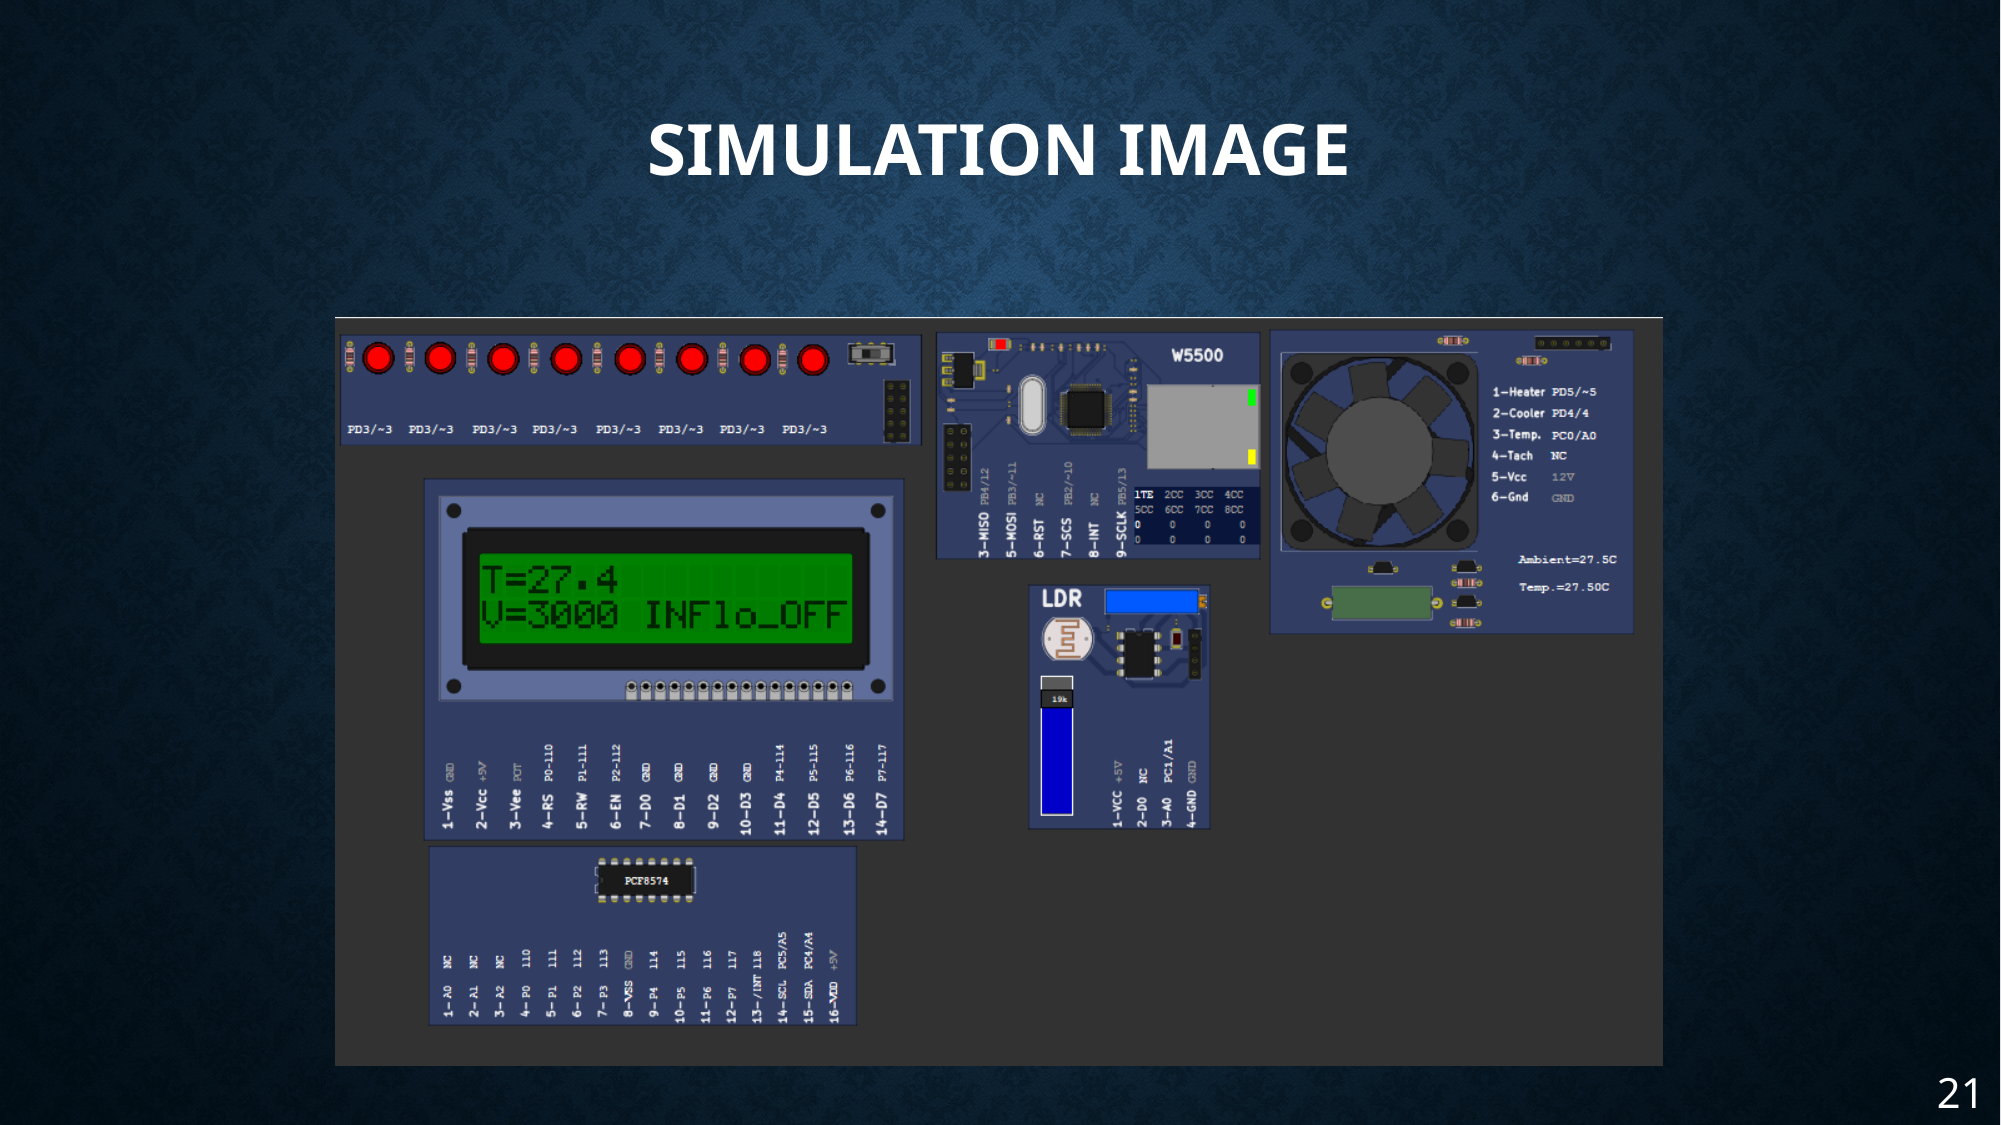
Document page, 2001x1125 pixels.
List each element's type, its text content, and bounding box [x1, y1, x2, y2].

slide_number 21 [1876, 1065, 2000, 1125]
title Simulation image [150, 43, 1849, 262]
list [335, 317, 1663, 1066]
